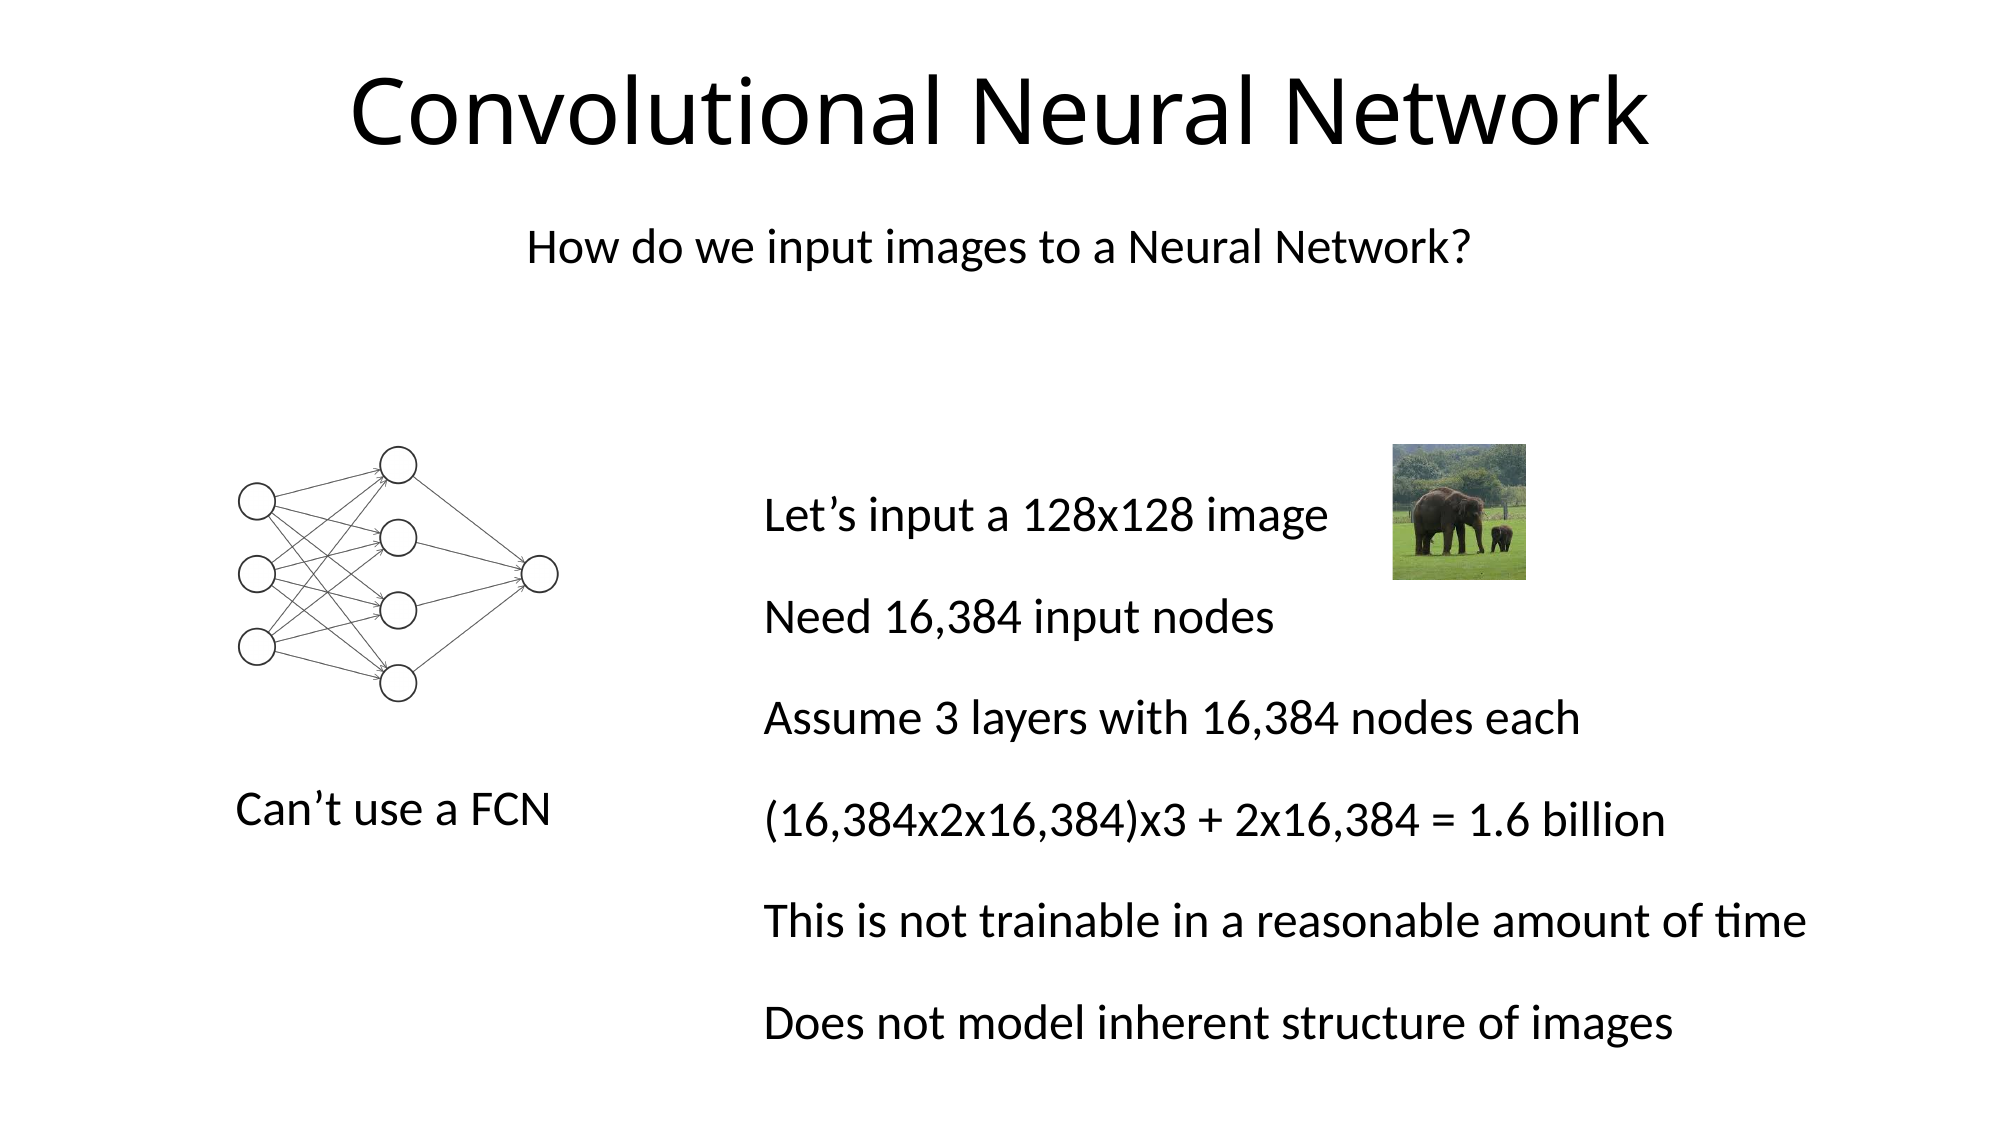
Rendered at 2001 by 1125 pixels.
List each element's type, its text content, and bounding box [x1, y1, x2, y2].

title Convolutional Neural Network [137, 5, 1863, 224]
text_box Let’s input a 128x128 image [748, 474, 1392, 549]
picture [1392, 444, 1526, 580]
text_box This is not trainable in a reasonable amount of time [748, 880, 1844, 956]
text_box Does not model inherent structure of images [748, 981, 1844, 1057]
text_box Assume 3 layers with 16,384 nodes each [748, 677, 1798, 753]
text_box Need 16,384 input nodes [748, 575, 1429, 651]
text_box How do we input images to a Neural Network? [511, 205, 1489, 281]
text_box (16,384x2x16,384)x3 + 2x16,384 = 1.6 billion [748, 778, 1798, 854]
text_box Can’t use a FCN [54, 767, 734, 843]
picture [225, 424, 572, 727]
